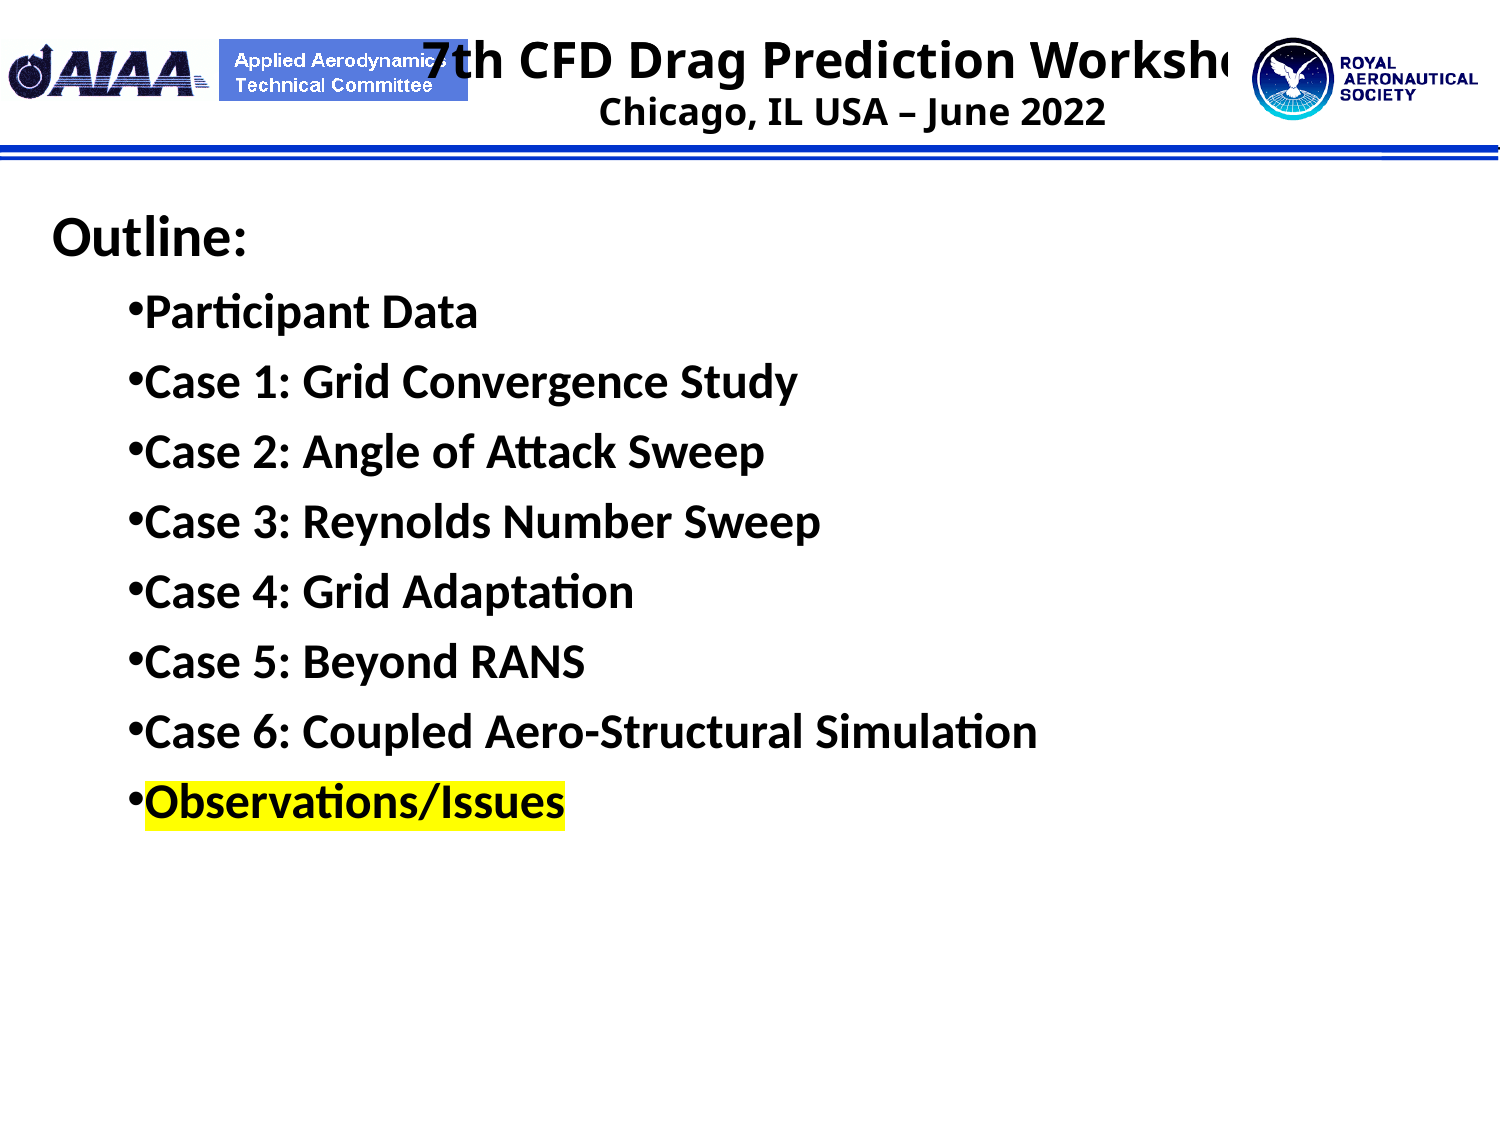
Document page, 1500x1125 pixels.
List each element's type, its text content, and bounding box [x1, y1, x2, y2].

picture [463, 56, 468, 73]
picture [1228, 13, 1500, 144]
text_box Outline: Participant Data Case 1: Grid Convergence Study Case 2: Angle of Attack Sweep Case 3: Reynolds Number Sweep Case 4: Grid Adaptation Case 5: Beyond RANS Case 6: Coupled Aero-Structural Simulation Observations/Issues [37, 191, 1466, 934]
picture [1, 39, 468, 101]
